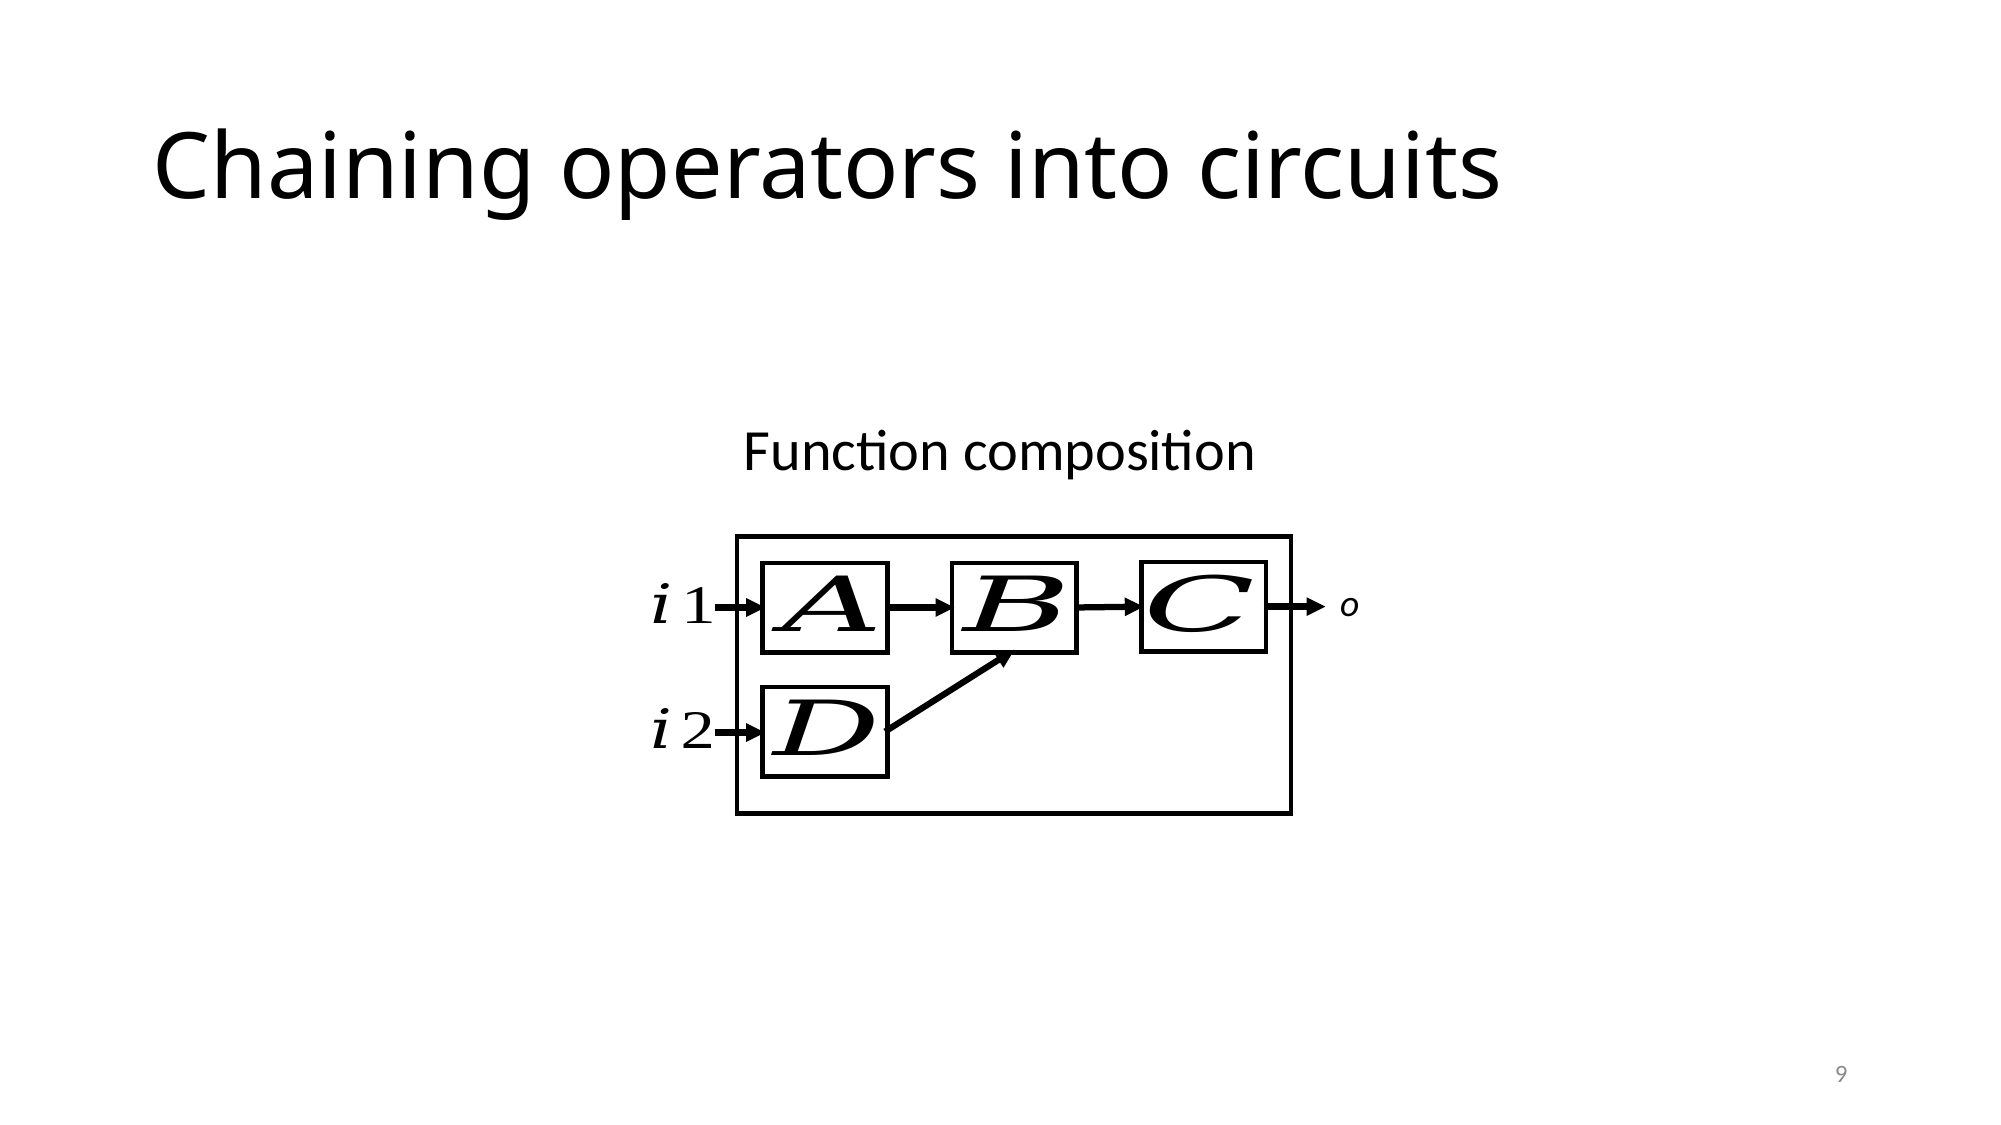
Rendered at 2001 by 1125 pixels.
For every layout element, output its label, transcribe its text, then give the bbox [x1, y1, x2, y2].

title Chaining operators into circuits [137, 59, 1863, 278]
slide_number 9 [1798, 1042, 1863, 1103]
list Function composition [137, 412, 1863, 1014]
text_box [885, 649, 1015, 732]
